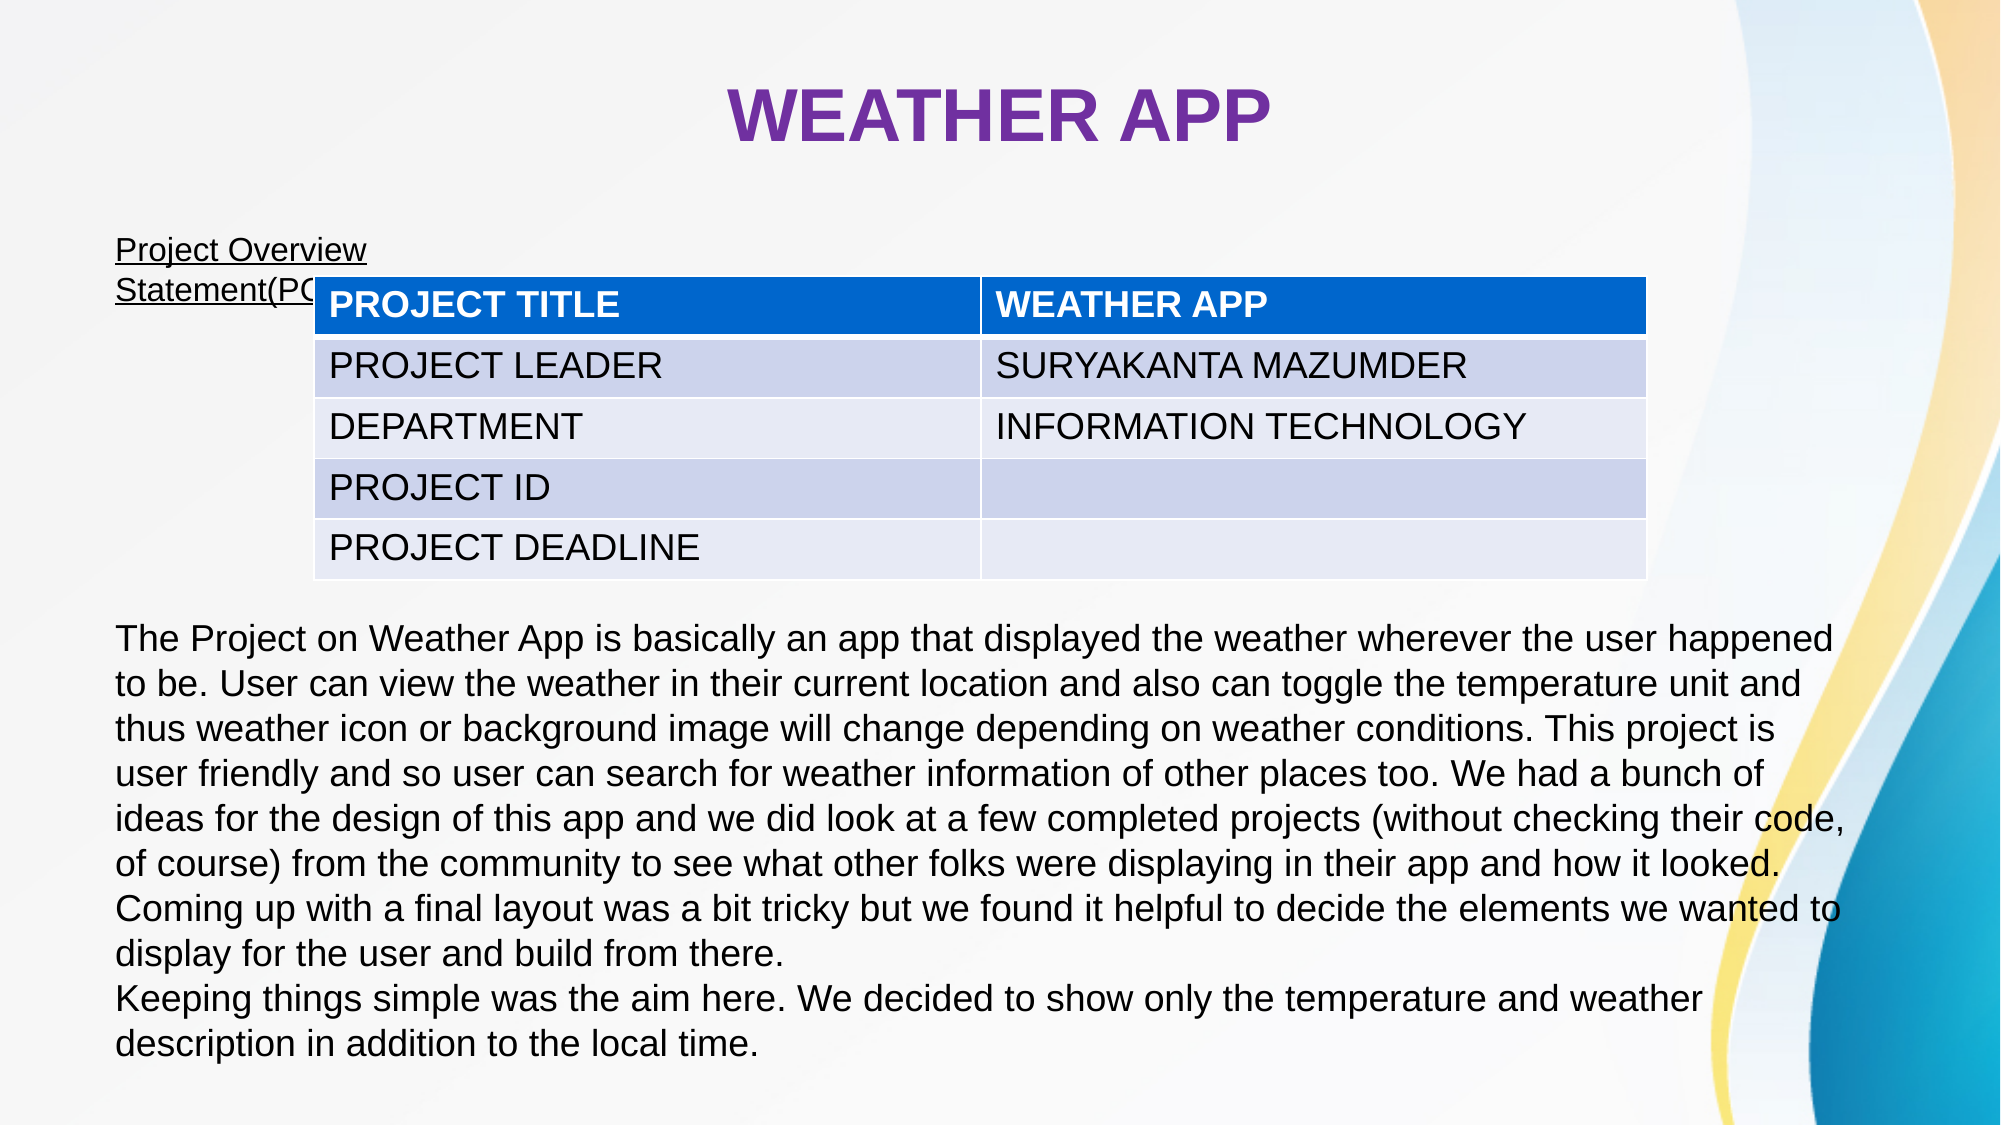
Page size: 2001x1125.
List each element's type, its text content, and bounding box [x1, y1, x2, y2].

table_cell [982, 520, 1646, 579]
table_cell PROJECT ID [315, 459, 980, 518]
text_box The Project on Weather App is basically an app that displayed the weather wherever the user happened to be. User can view the weather in their current location and also can toggle the temperature unit and thus weather icon or background image will change depending on weather conditions. This project is user friendly and so user can search for weather information of other places too. We had a bunch of ideas for the design of this app and we did look at a few completed projects (without checking their code, of course) from the community to see what other folks were displaying in their app and how it looked. Coming up with a final layout was a bit tricky but we found it helpful to decide the elements we wanted to display for the user and build from there. Keeping things simple was the aim here. We decided to show only the temperature and weather description in addition to the local time. [100, 606, 1865, 1117]
table_cell PROJECT DEADLINE [315, 520, 980, 579]
table_cell SURYAKANTA MAZUMDER [982, 340, 1646, 397]
table_cell PROJECT LEADER [315, 340, 980, 397]
table_cell INFORMATION TECHNOLOGY [982, 399, 1646, 458]
picture [0, 0, 2001, 1125]
table_header PROJECT TITLE [315, 277, 980, 334]
table_cell DEPARTMENT [315, 399, 980, 458]
text_box Project Overview Statement(POS) [100, 220, 631, 315]
title WEATHER APP [137, 2, 1863, 221]
table_header WEATHER APP [982, 277, 1646, 334]
table_cell [982, 459, 1646, 518]
